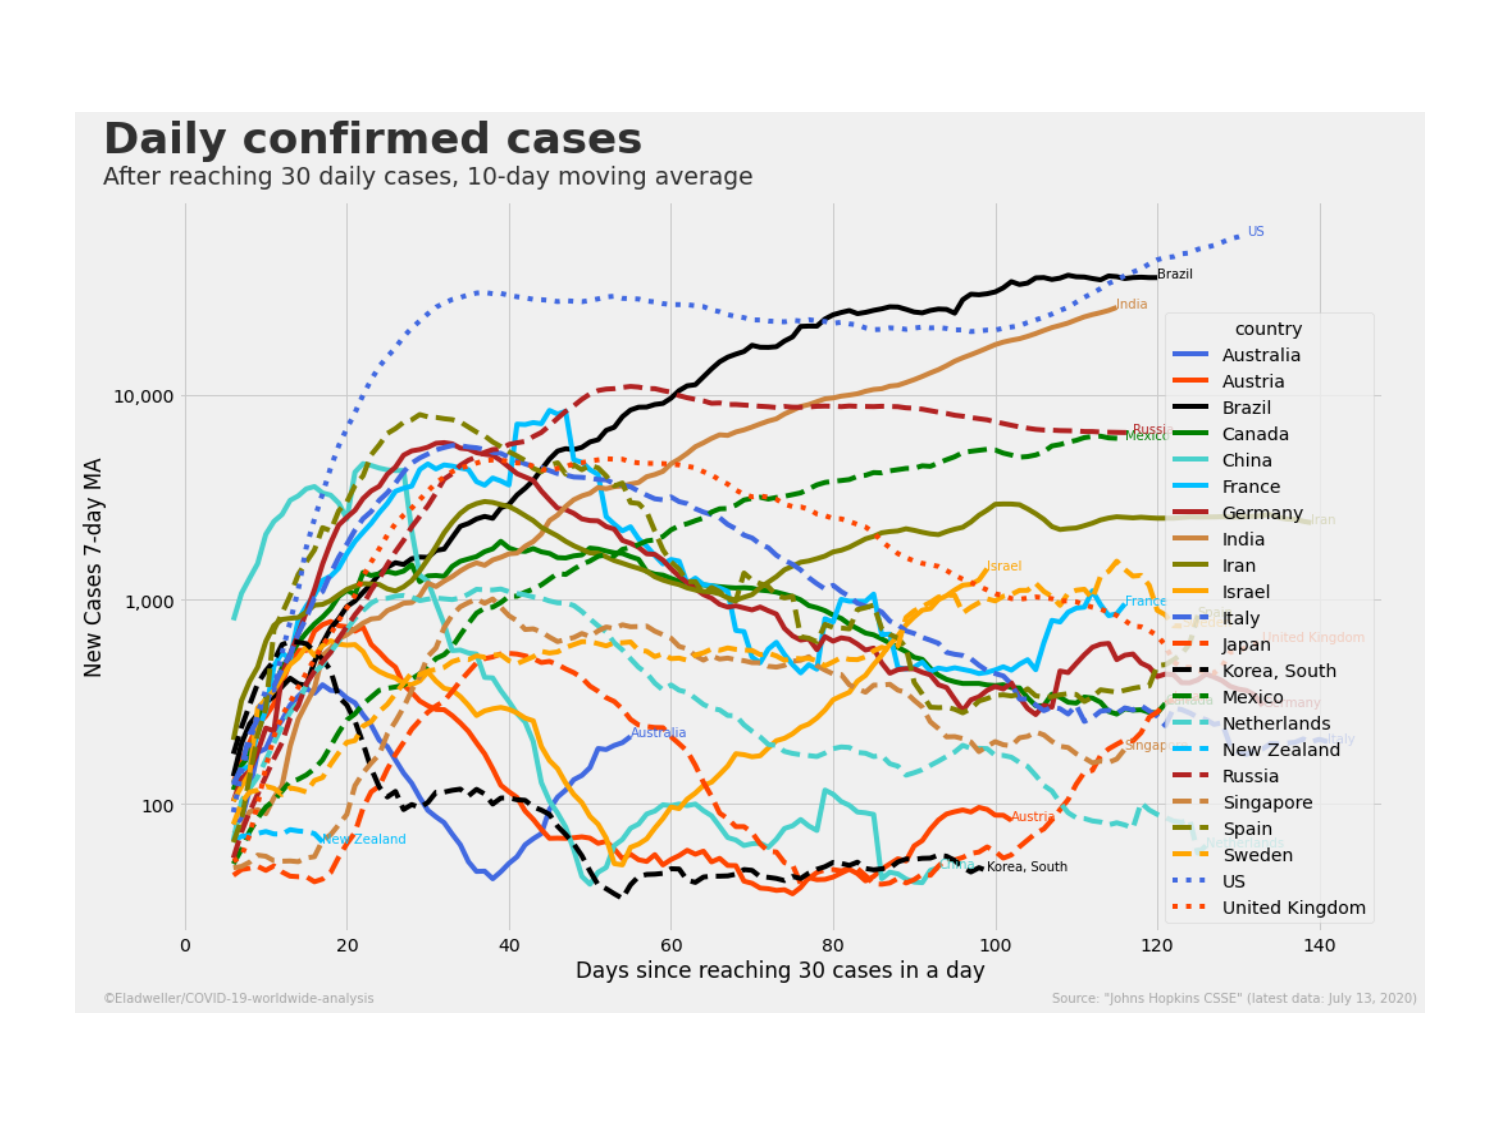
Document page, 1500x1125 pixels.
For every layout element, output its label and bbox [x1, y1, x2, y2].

picture [74, 112, 1426, 1013]
